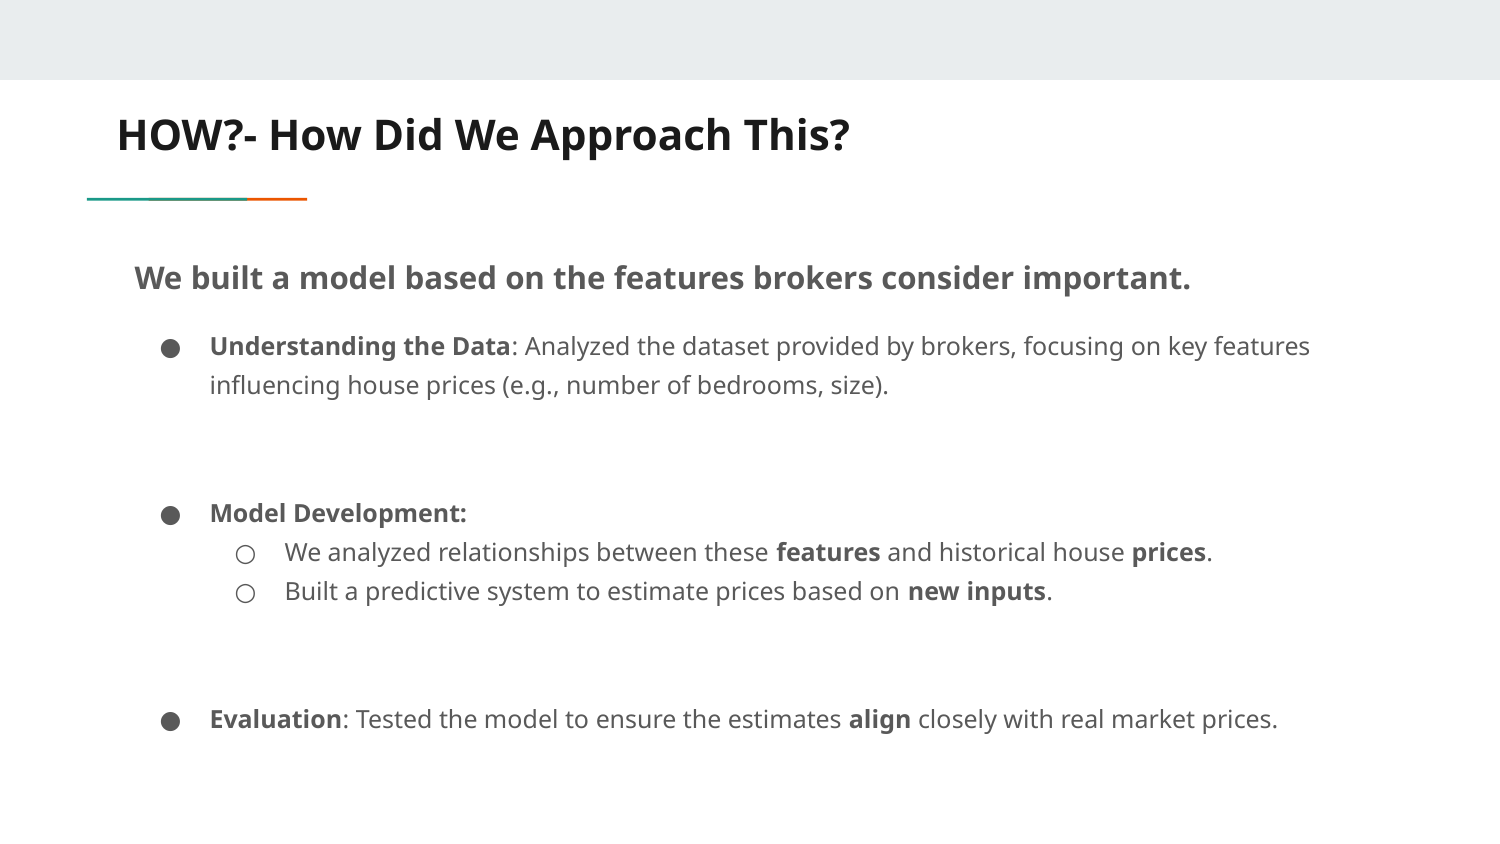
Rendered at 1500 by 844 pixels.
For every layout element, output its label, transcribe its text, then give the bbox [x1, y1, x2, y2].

title HOW?- How Did We Approach This? [101, 90, 1363, 178]
list We built a model based on the features brokers consider important. Understanding the Data: Analyzed the dataset provided by brokers, focusing on key features influencing house prices (e.g., number of bedrooms, size). Model Development: We analyzed relationships between these features and historical house prices. Built a predictive system to estimate prices based on new inputs. Evaluation: Tested the model to ensure the estimates align closely with real market prices. [119, 234, 1436, 813]
